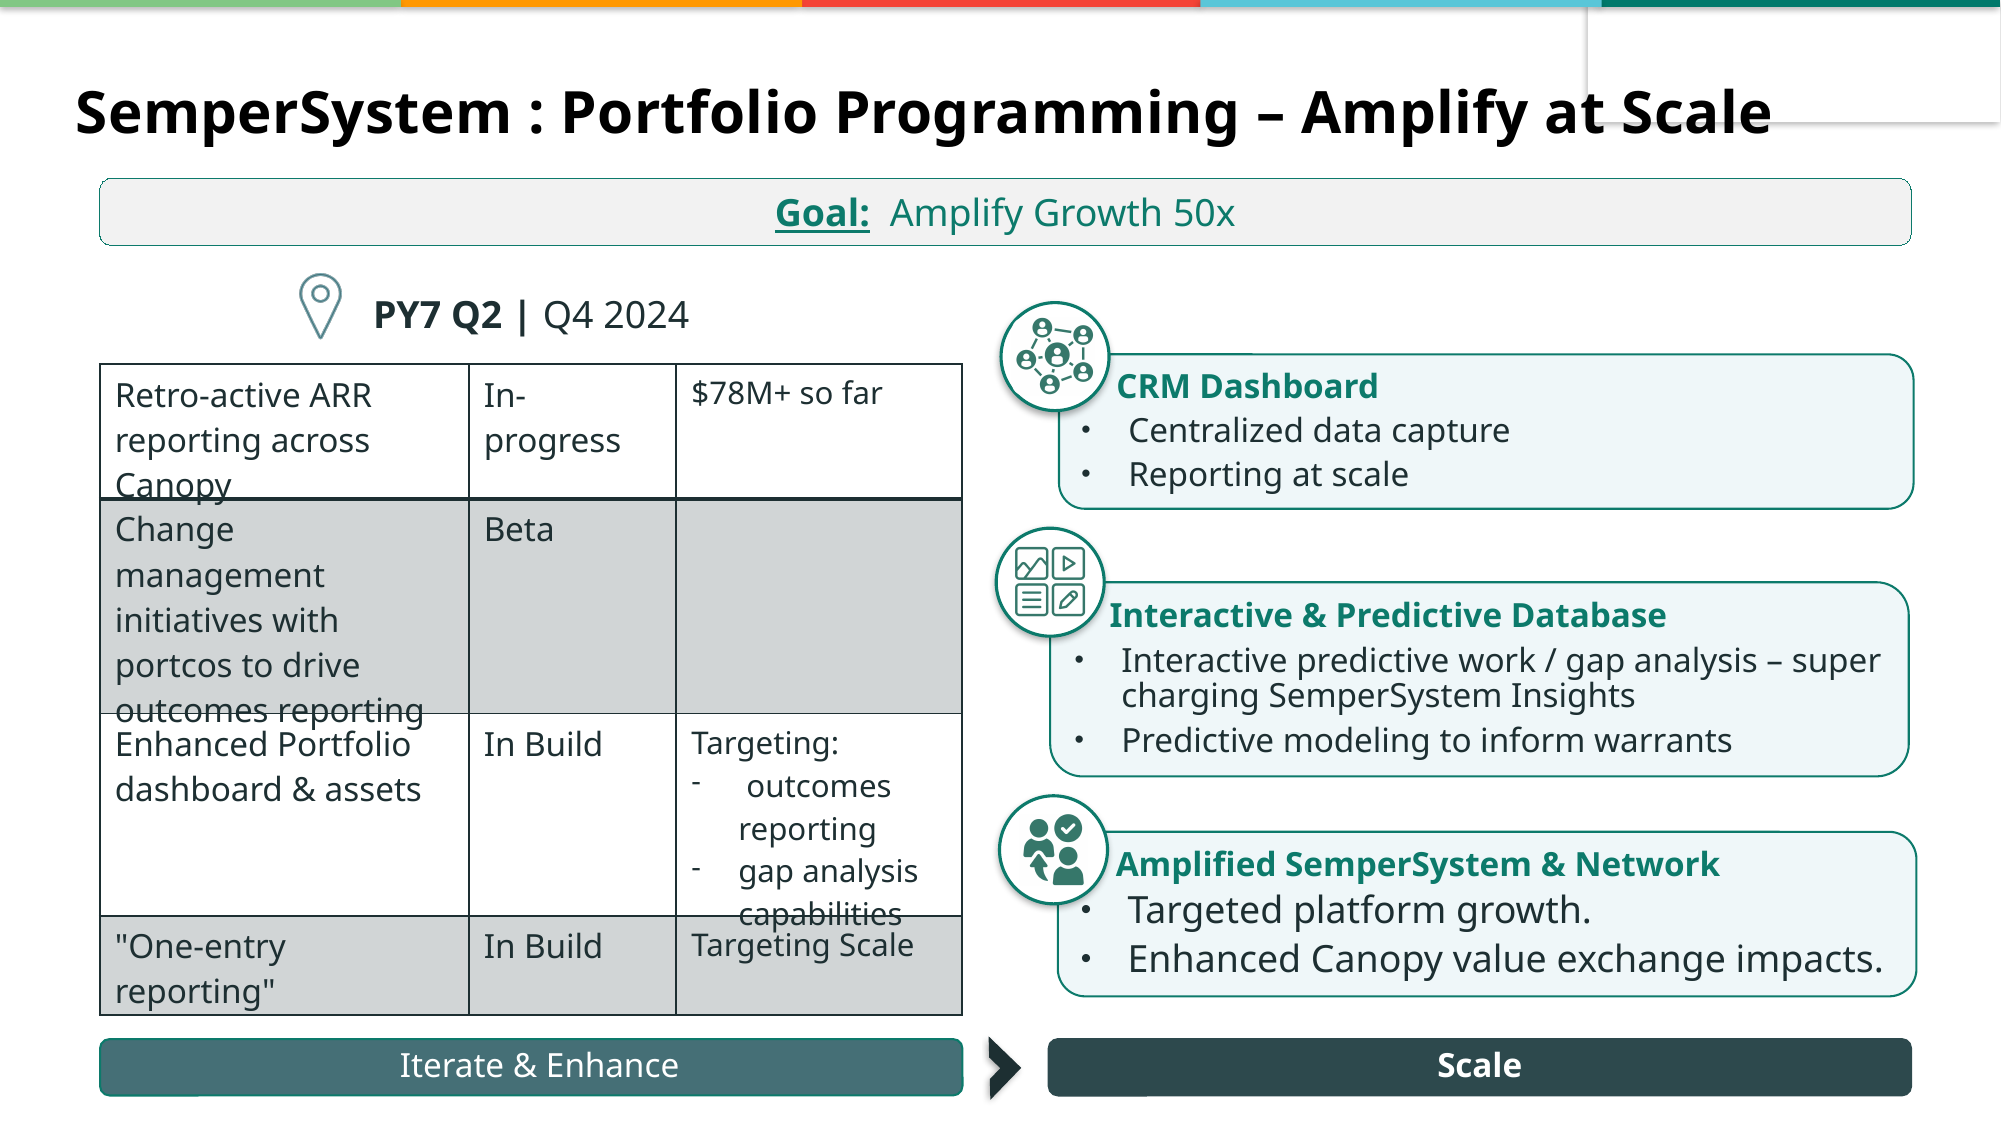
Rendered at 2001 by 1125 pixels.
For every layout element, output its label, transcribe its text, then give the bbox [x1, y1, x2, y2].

text_box [1017, 891, 1090, 905]
table_cell Enhanced Portfolio dashboard & assets [101, 714, 468, 915]
text_box [995, 527, 1105, 619]
table_cell In Build [470, 917, 675, 1014]
text_box CRM Dashboard Centralized data capture Reporting at scale [1058, 354, 1914, 509]
table_cell "One-entry reporting" [101, 917, 468, 1014]
text_box Amplified SemperSystem & Network Targeted platform growth. Enhanced Canopy value exchange impacts. [1057, 831, 1917, 997]
text_box [1018, 627, 1082, 637]
table_cell In Build [470, 714, 675, 915]
text_box Interactive & Predictive Database Interactive predictive work / gap analysis – super charging SemperSystem Insights Predictive modeling to inform warrants [1050, 582, 1909, 777]
table_header $78M+ so far [677, 365, 961, 497]
table_cell Beta [470, 501, 675, 713]
text_box Goal: Amplify Growth 50x [99, 178, 1912, 246]
table_cell [677, 501, 961, 713]
table_header Retro-active ARR reporting across Canopy [101, 365, 468, 497]
text_box [1019, 301, 1091, 315]
text_box [987, 1035, 1022, 1101]
text_box PY7 Q2 | Q4 2024 [373, 283, 766, 344]
text_box Iterate & Enhance [100, 1039, 963, 1096]
picture [273, 260, 369, 352]
table_cell Targeting: outcomes reporting gap analysis capabilities [677, 714, 961, 915]
text_box SemperSystem : Portfolio Programming – Amplify at Scale [62, 76, 1863, 180]
text_box [1029, 405, 1081, 412]
table_cell Targeting Scale [677, 917, 961, 1014]
picture [1014, 545, 1086, 619]
text_box [1101, 326, 1110, 387]
text_box Scale [1048, 1039, 1912, 1096]
picture [1011, 317, 1096, 397]
table_header In-progress [470, 365, 675, 497]
table_cell Change management initiatives with portcos to drive outcomes reporting [101, 501, 468, 713]
text_box [998, 795, 1109, 890]
picture [1019, 814, 1089, 886]
text_box [1000, 332, 1006, 381]
